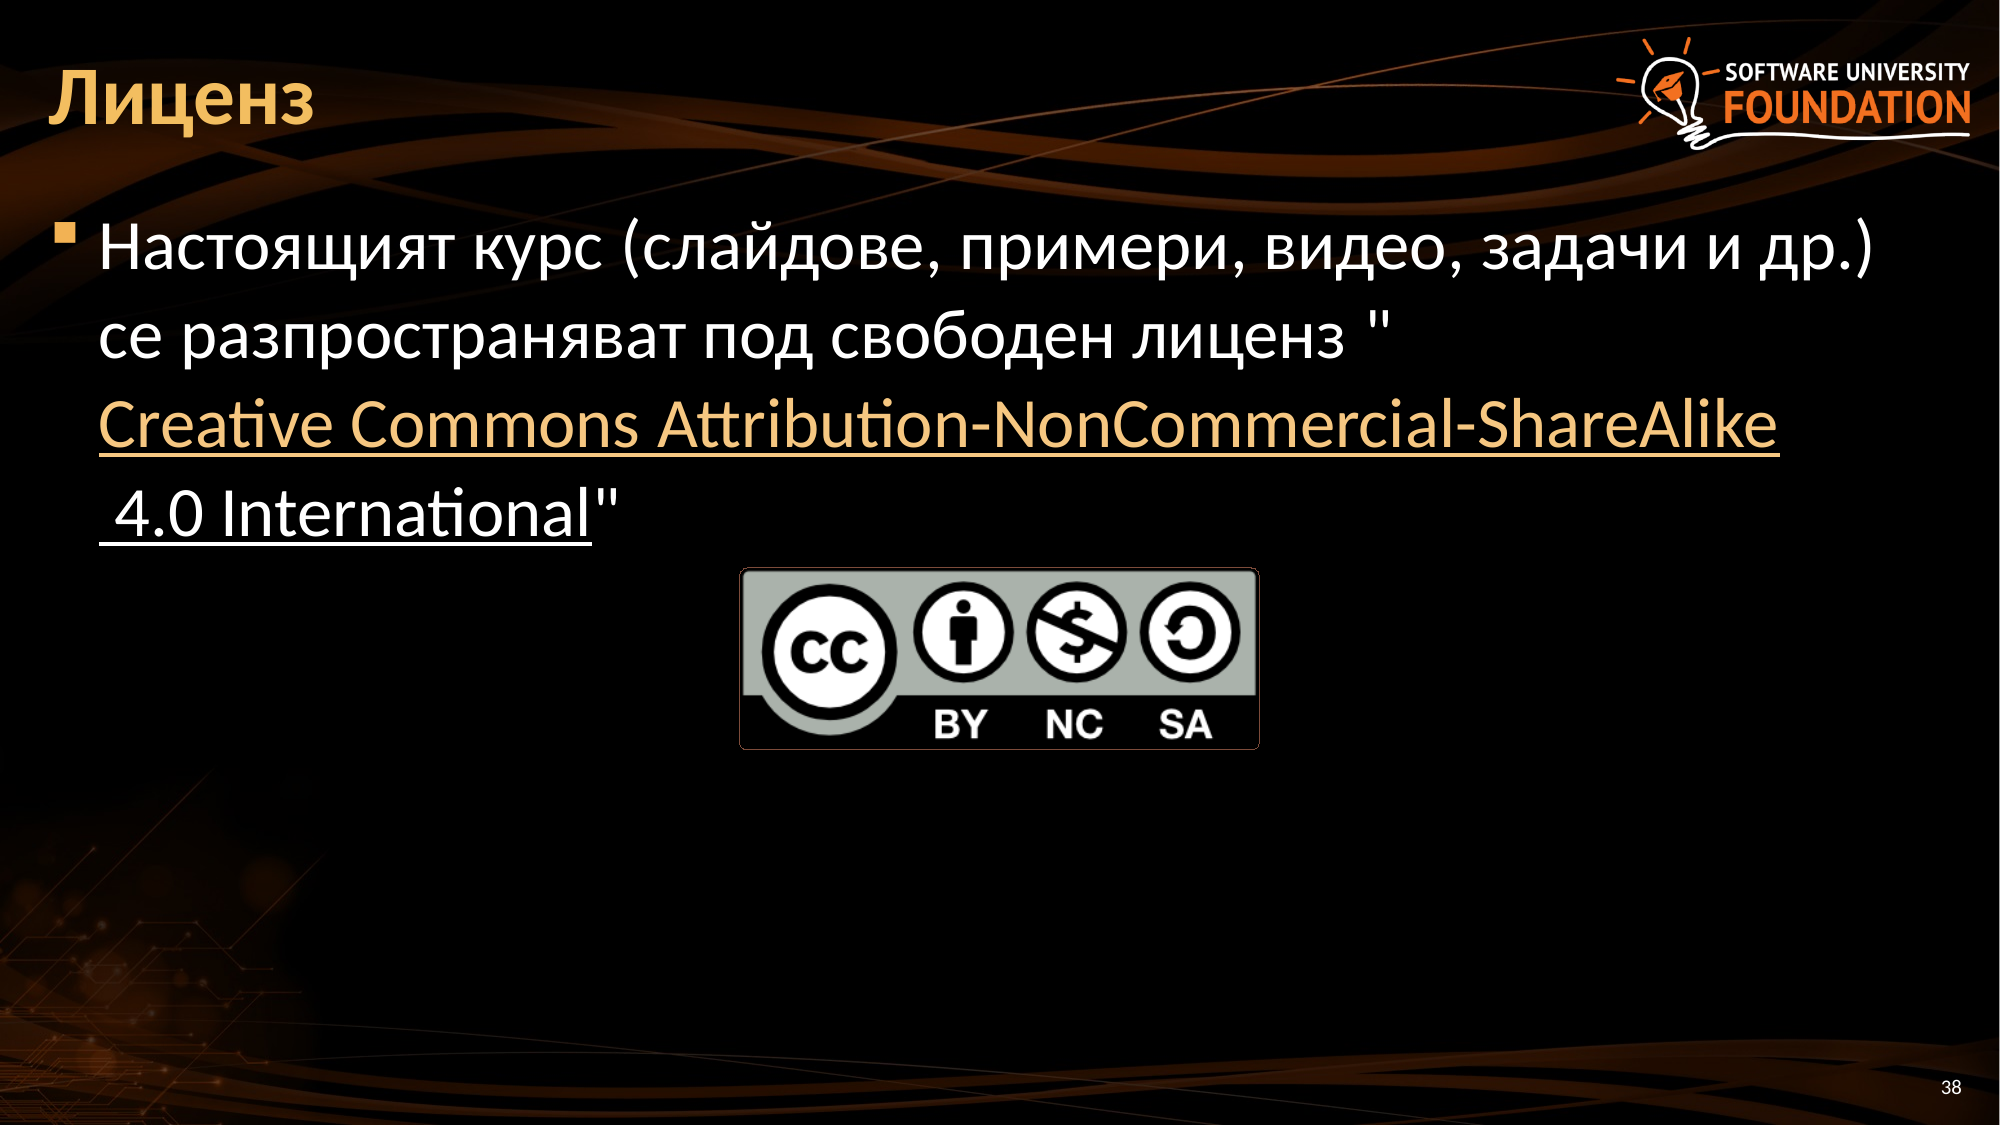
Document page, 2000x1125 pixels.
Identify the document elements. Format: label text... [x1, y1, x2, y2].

title Лиценз [30, 6, 1602, 189]
picture [0, 0, 2000, 1125]
list Настоящият курс (слайдове, примери, видео, задачи и др.) се разпространяват под свободен лиценз "Creative Commons Attribution-NonCommercial-ShareAlike 4.0 International" [31, 188, 1968, 1103]
